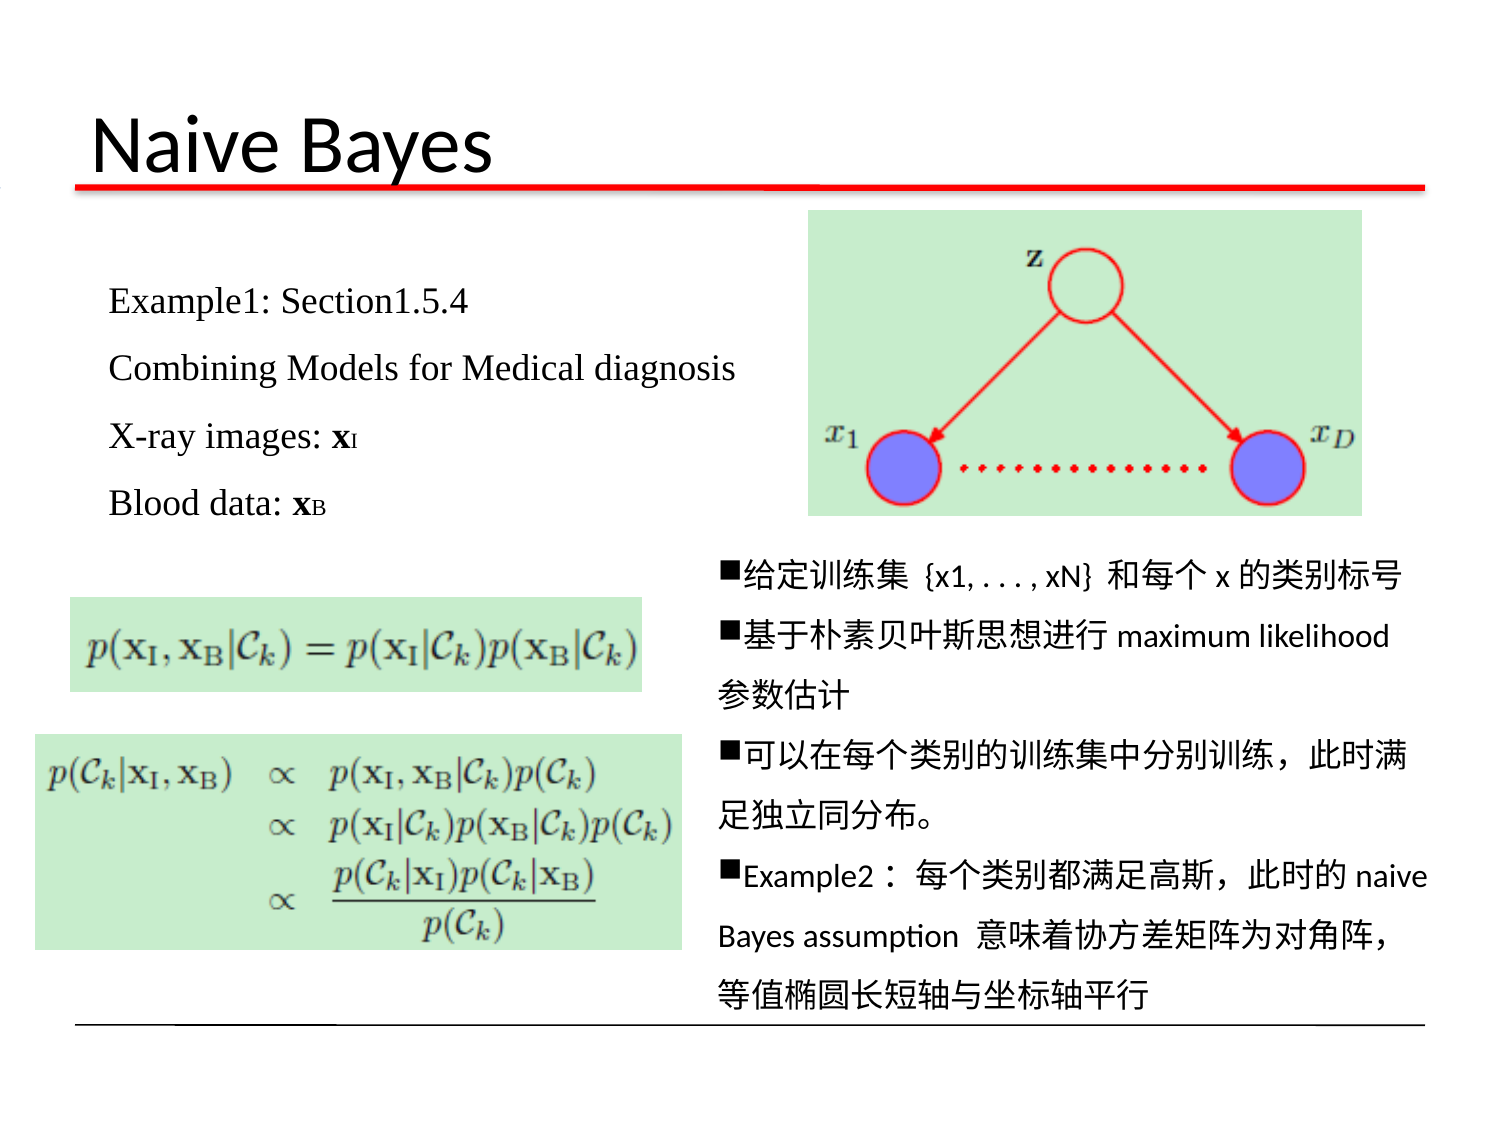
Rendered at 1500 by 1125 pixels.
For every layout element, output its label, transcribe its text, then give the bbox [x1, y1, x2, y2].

text_box 给定训练集 {x1, . . . , xN} 和每个x的类别标号 基于朴素贝叶斯思想进行maximum likelihood 参数估计 可以在每个类别的训练集中分别训练，此时满足独立同分布。 Example2：每个类别都满足高斯，此时的naive Bayes assumption 意味着协方差矩阵为对角阵，等值椭圆长短轴与坐标轴平行 [703, 527, 1453, 1022]
text_box Example1: Section1.5.4 Combining Models for Medical diagnosis X-ray images: xI Blood data: xB [93, 246, 797, 531]
picture [70, 597, 642, 692]
picture [808, 210, 1362, 516]
picture [34, 734, 683, 951]
title Naive Bayes [75, 45, 1425, 233]
